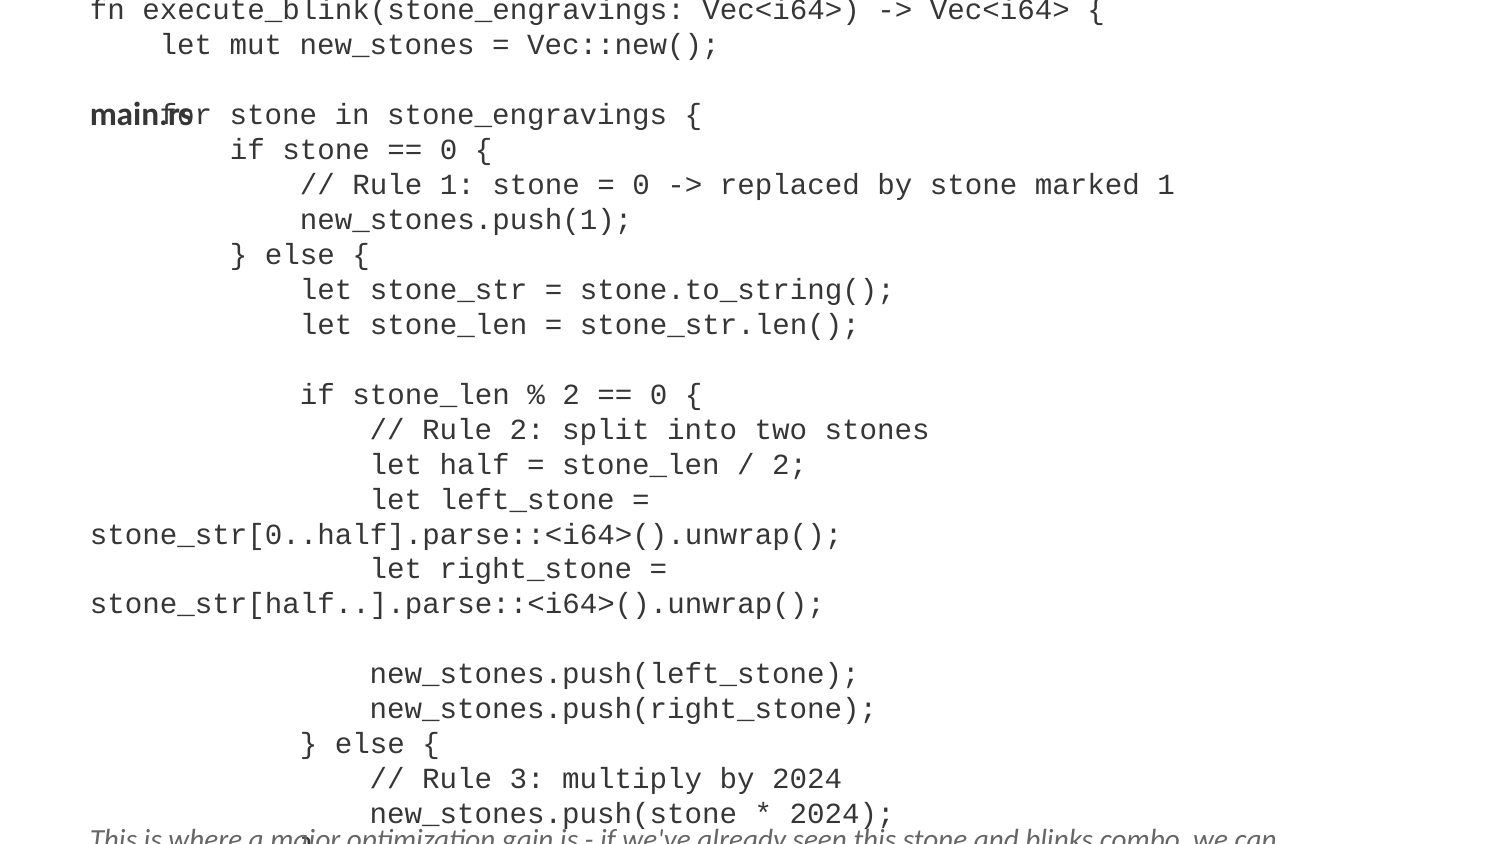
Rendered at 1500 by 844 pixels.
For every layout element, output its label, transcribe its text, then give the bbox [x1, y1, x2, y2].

text_box use std::collections::HashMap; use std::fs::File; use std::io::{self, BufRead, BufReader}; use std::path::Path; type MemoKey = (i64, usize); // (stone_value, blinks_remaining) type MemoMap = HashMap<MemoKey, usize>; fn read_lines_as_int_arrays<P>(filename: P, sep: &str) -> io::Result<Vec<Vec<i32>>> where P: AsRef<Path>, { let file = File::open(filename)?; let reader = BufReader::new(file); let lines: Vec<Result<String, io::Error>> = reader.lines().collect(); let mut int_arrays: Vec<Vec<i32>> = Vec::new(); // split each line by the passed in sep and parse each element as an integer for line in lines { let line: String = line?; let int_array: Vec<i32> = line.split(sep).map(|x| x.parse::<i32>().unwrap()).collect(); int_arrays.push(int_array); } Ok(int_arrays) } fn main() { run_part_one(); } // First, let's implement a naive solution for Part 1 fn execute_blink(stone_engravings: Vec<i64>) -> Vec<i64> { let mut new_stones = Vec::new(); for stone in stone_engravings { if stone == 0 { // Rule 1: stone = 0 -> replaced by stone marked 1 new_stones.push(1); } else { let stone_str = stone.to_string(); let stone_len = stone_str.len(); if stone_len % 2 == 0 { // Rule 2: split into two stones let half = stone_len / 2; let left_stone = stone_str[0..half].parse::<i64>().unwrap(); let right_stone = stone_str[half..].parse::<i64>().unwrap(); new_stones.push(left_stone); new_stones.push(right_stone); } else { // Rule 3: multiply by 2024 new_stones.push(stone * 2024); } } } new_stones } pub fn run_part_one() -> std::io::Result<()> { let input = read_lines_as_int_arrays("src/day_11/input.txt", "")?; let initial_stone_engravings: Vec<i64> = input[0].iter().map(|&x| x as i64).collect(); let mut stone_engravings = initial_stone_engravings.clone(); for _ in 0..25 { stone_engravings = execute_blink(stone_engravings); } println!("Count of stones after 25 blinks: {}", stone_engravings.len()); Ok(()) } fn count_stones_recursive(stone: i64, blinks: usize, memo: &mut MemoMap) -> usize { if blinks == 0 { return 1; } let key = (stone, blinks); if let Some(&count) = memo.get(&key) { return count; } let result = if stone == 0 { count_stones_recursive(1, blinks - 1, memo) } else { let digit_count = stone.to_string().len(); if digit_count % 2 == 0 { let stone_str = stone.to_string(); let half = digit_count / 2; let left = stone_str[..half].parse::<i64>().unwrap(); let right = stone_str[half..].parse::<i64>().unwrap(); count_stones_recursive(left, blinks - 1, memo) + count_stones_recursive(right, blinks - 1, memo) [74, 179, 1425, 780]
text_box main.rs [74, 74, 1425, 150]
text_box This is where a major optimization gain is - if we've already seen this stone and blinks combo, we can immediately return the count that this number of blinks results in for this stone! [74, 794, 1425, 844]
